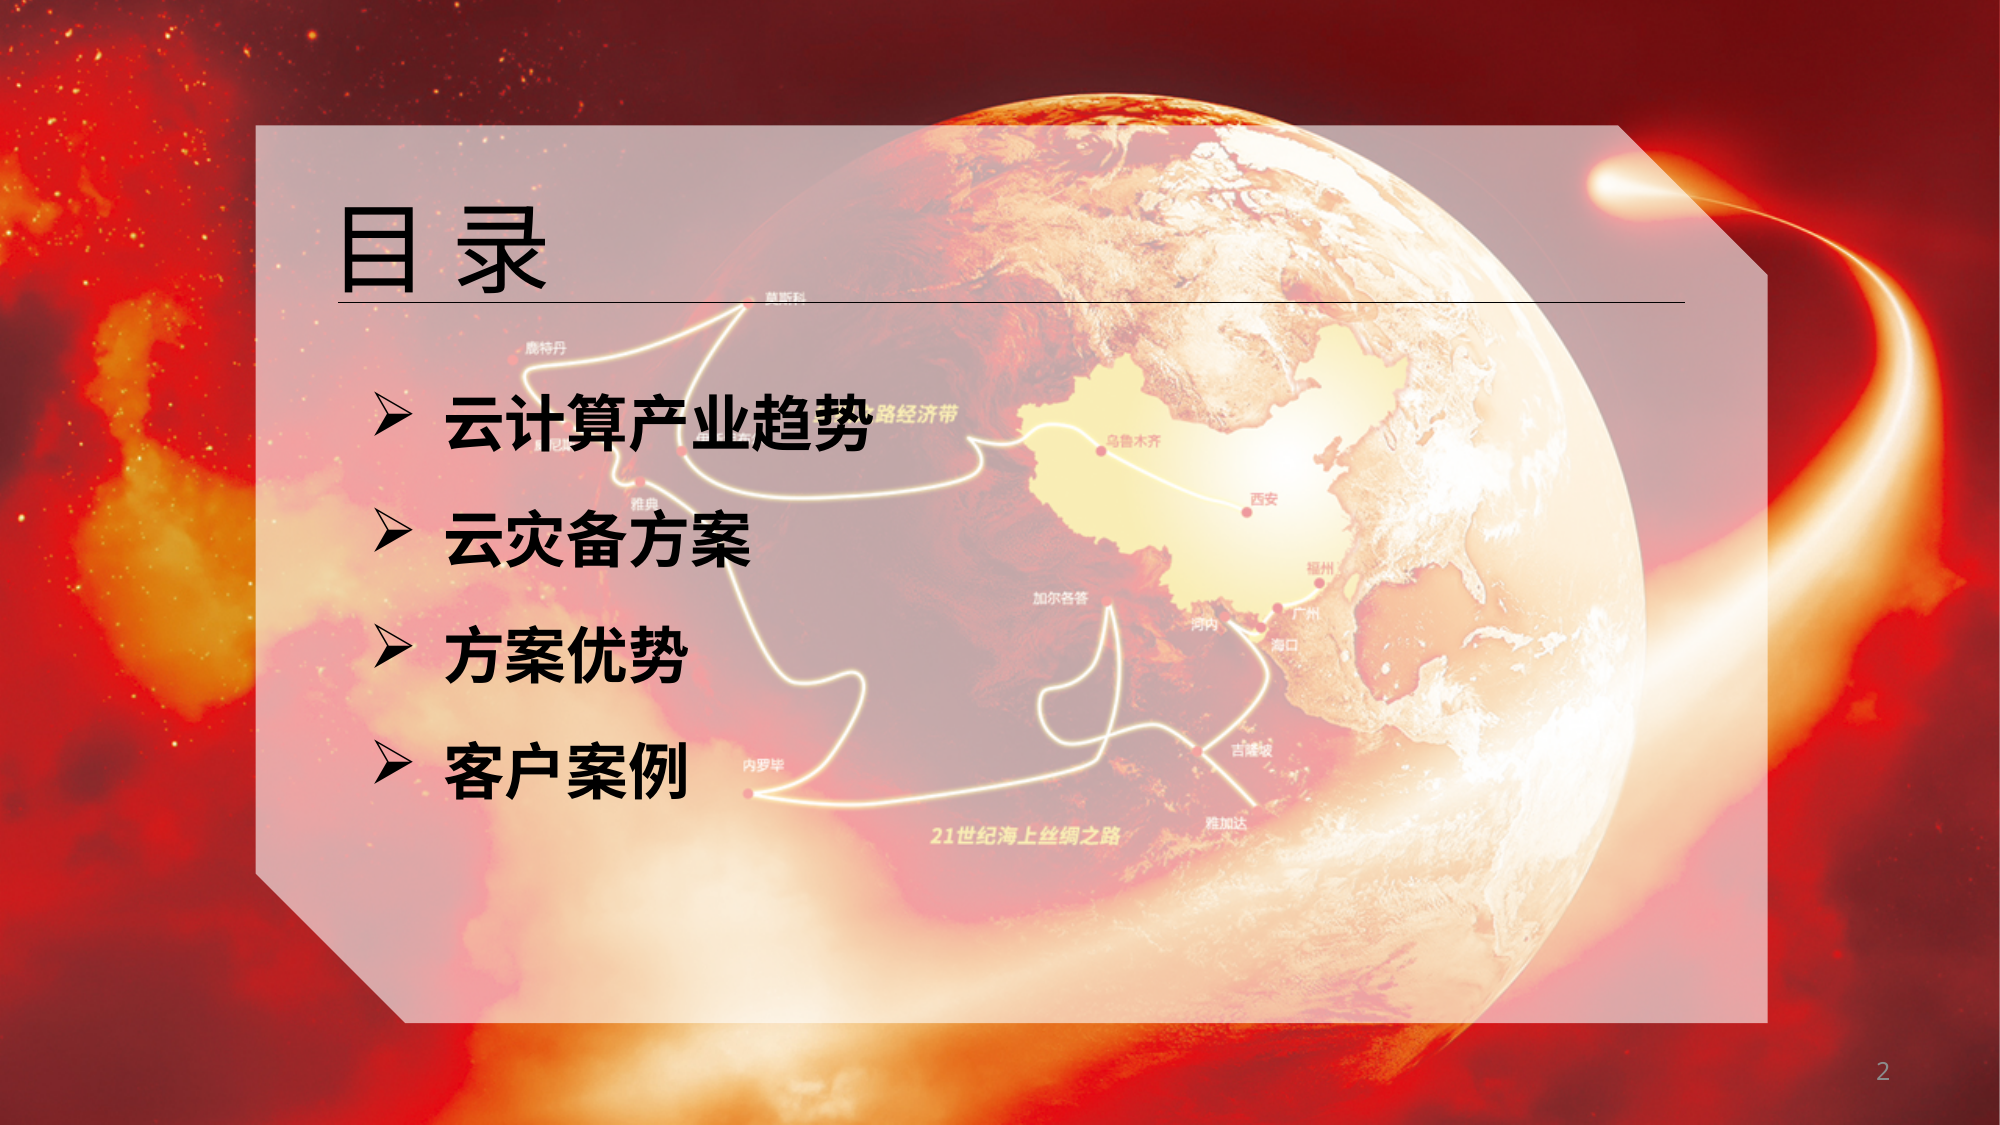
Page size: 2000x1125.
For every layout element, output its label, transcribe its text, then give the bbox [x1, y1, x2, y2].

picture [0, 0, 2000, 1125]
slide_number 2 [1718, 1042, 1906, 1103]
list 云计算产业趋势 云灾备方案 方案优势 客户案例 [354, 267, 1657, 821]
